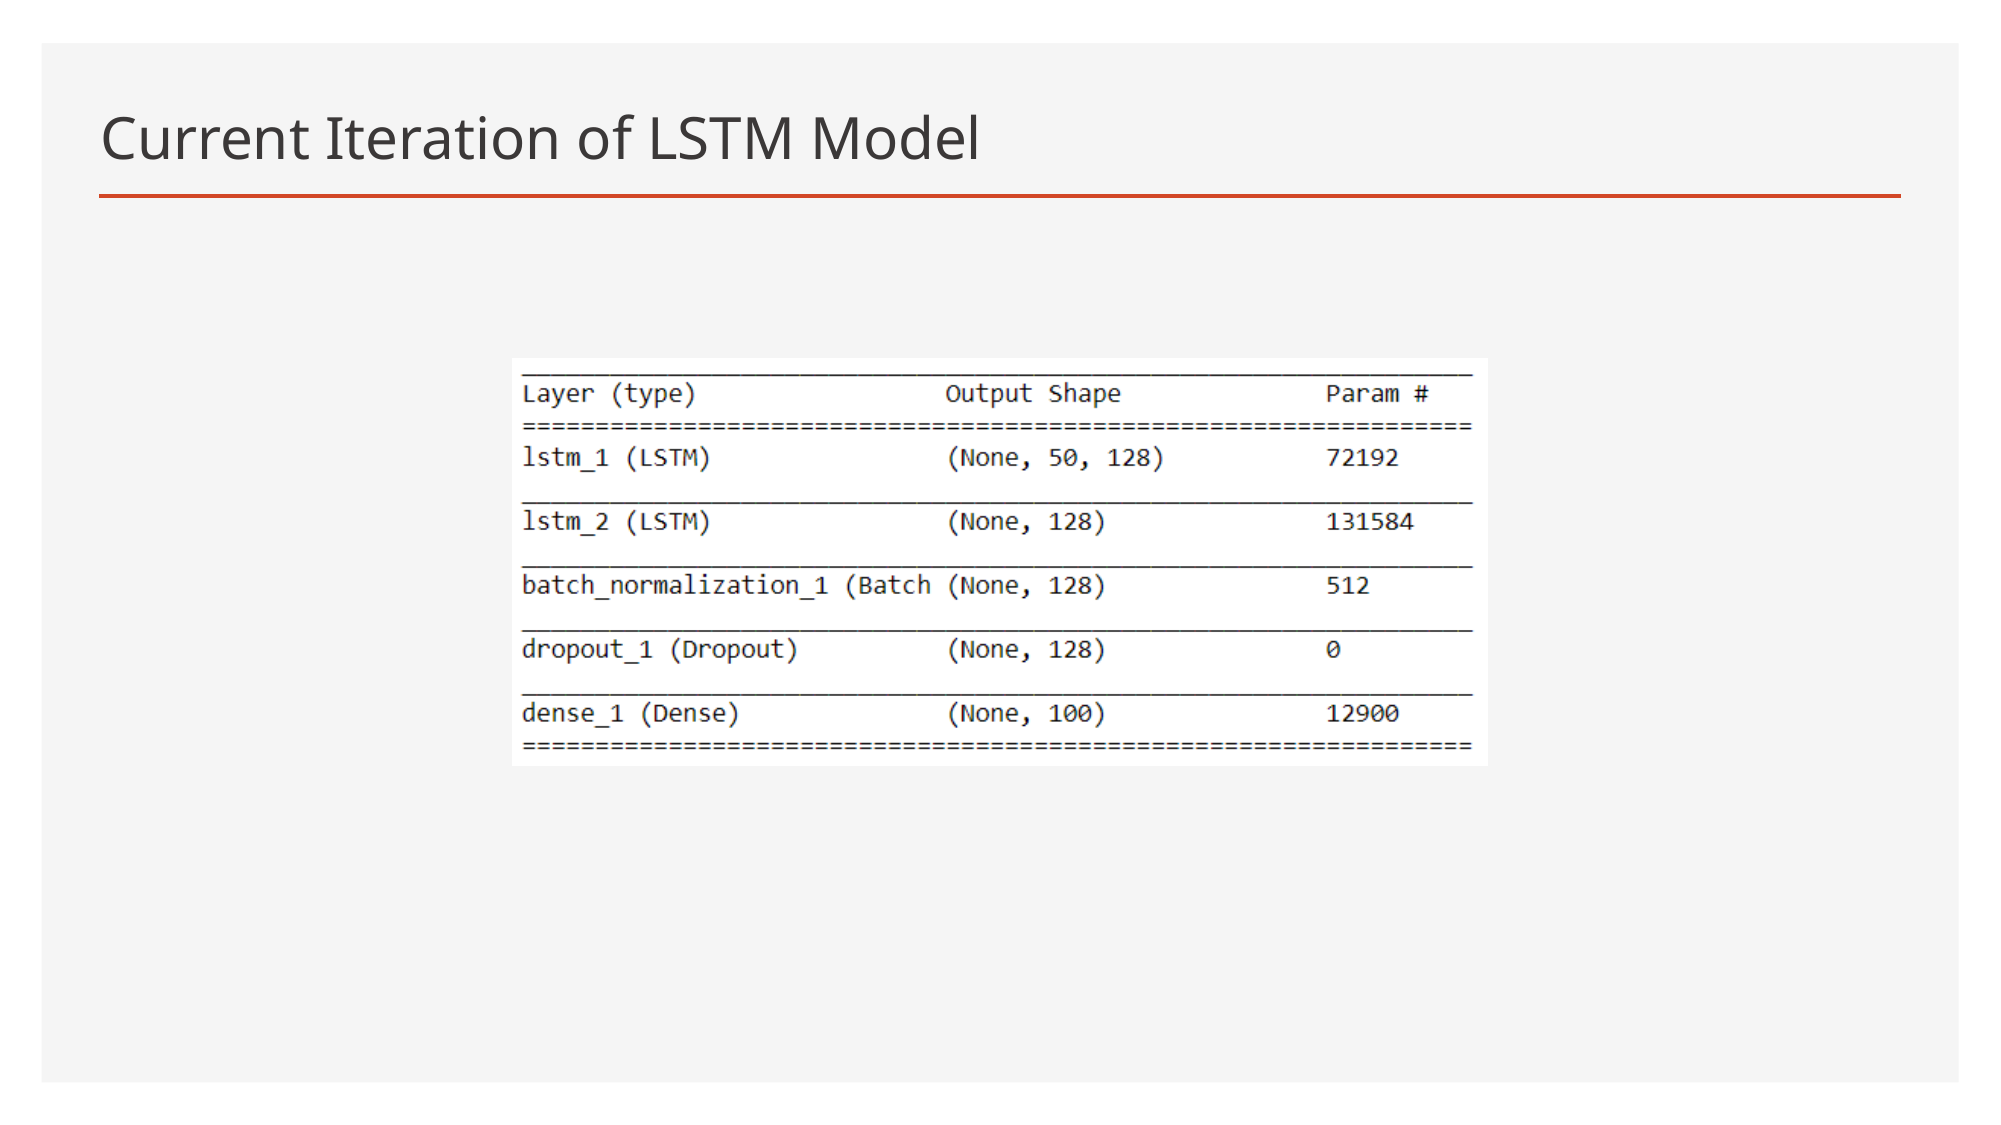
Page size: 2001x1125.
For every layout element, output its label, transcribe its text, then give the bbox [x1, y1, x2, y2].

picture [512, 358, 1488, 766]
title Current Iteration of LSTM Model [85, 73, 1214, 179]
